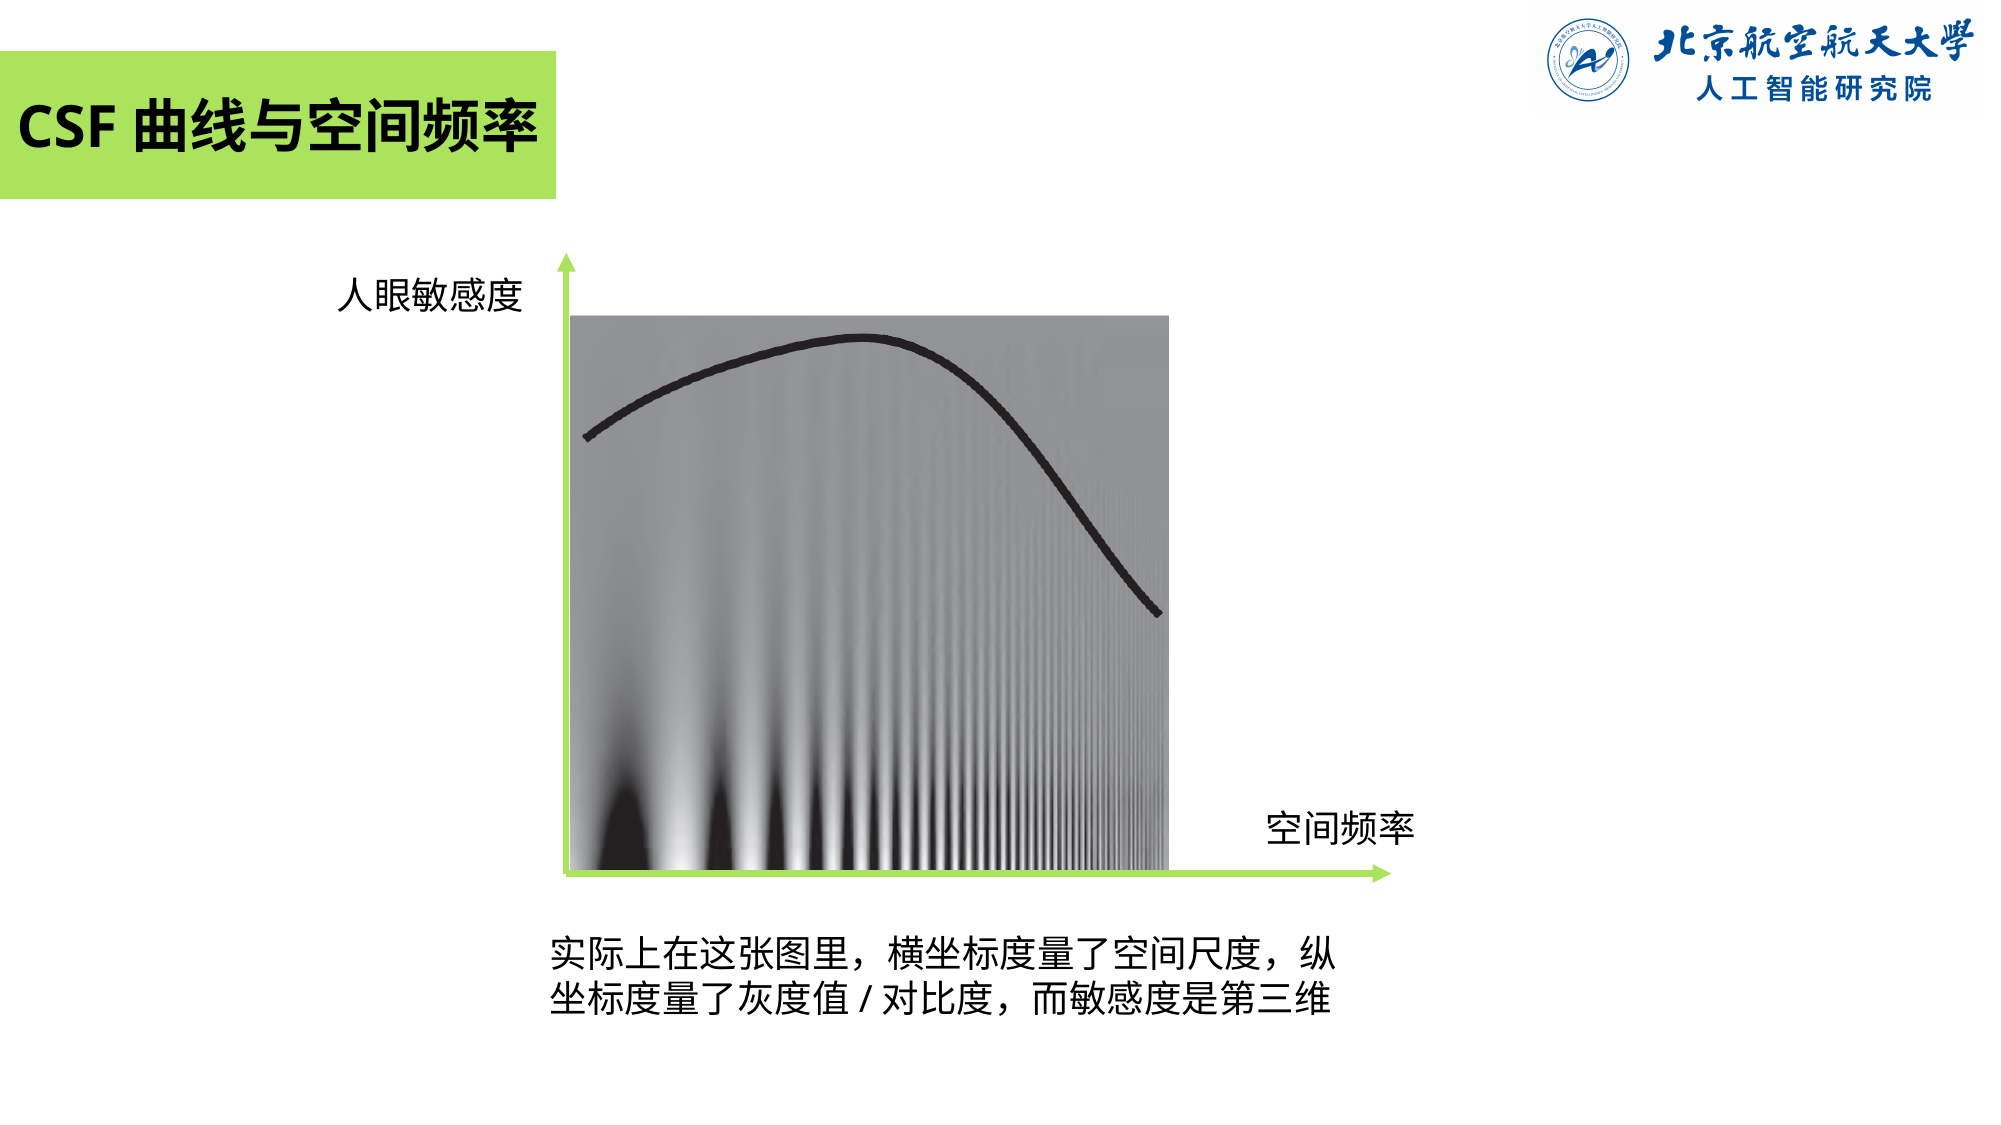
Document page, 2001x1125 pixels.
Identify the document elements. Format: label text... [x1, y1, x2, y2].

text_box [0, 50, 557, 89]
picture [567, 291, 1191, 873]
text_box 空间频率 [1251, 797, 1451, 858]
text_box 人眼敏感度 [322, 264, 554, 325]
text_box CSF曲线与空间频率 [0, 89, 567, 160]
picture [1533, 0, 1984, 117]
text_box 实际上在这张图里，横坐标度量了空间尺度，纵坐标度量了灰度值/对比度，而敏感度是第三维 [535, 922, 1360, 1028]
text_box [0, 160, 557, 200]
picture [535, 291, 1191, 894]
